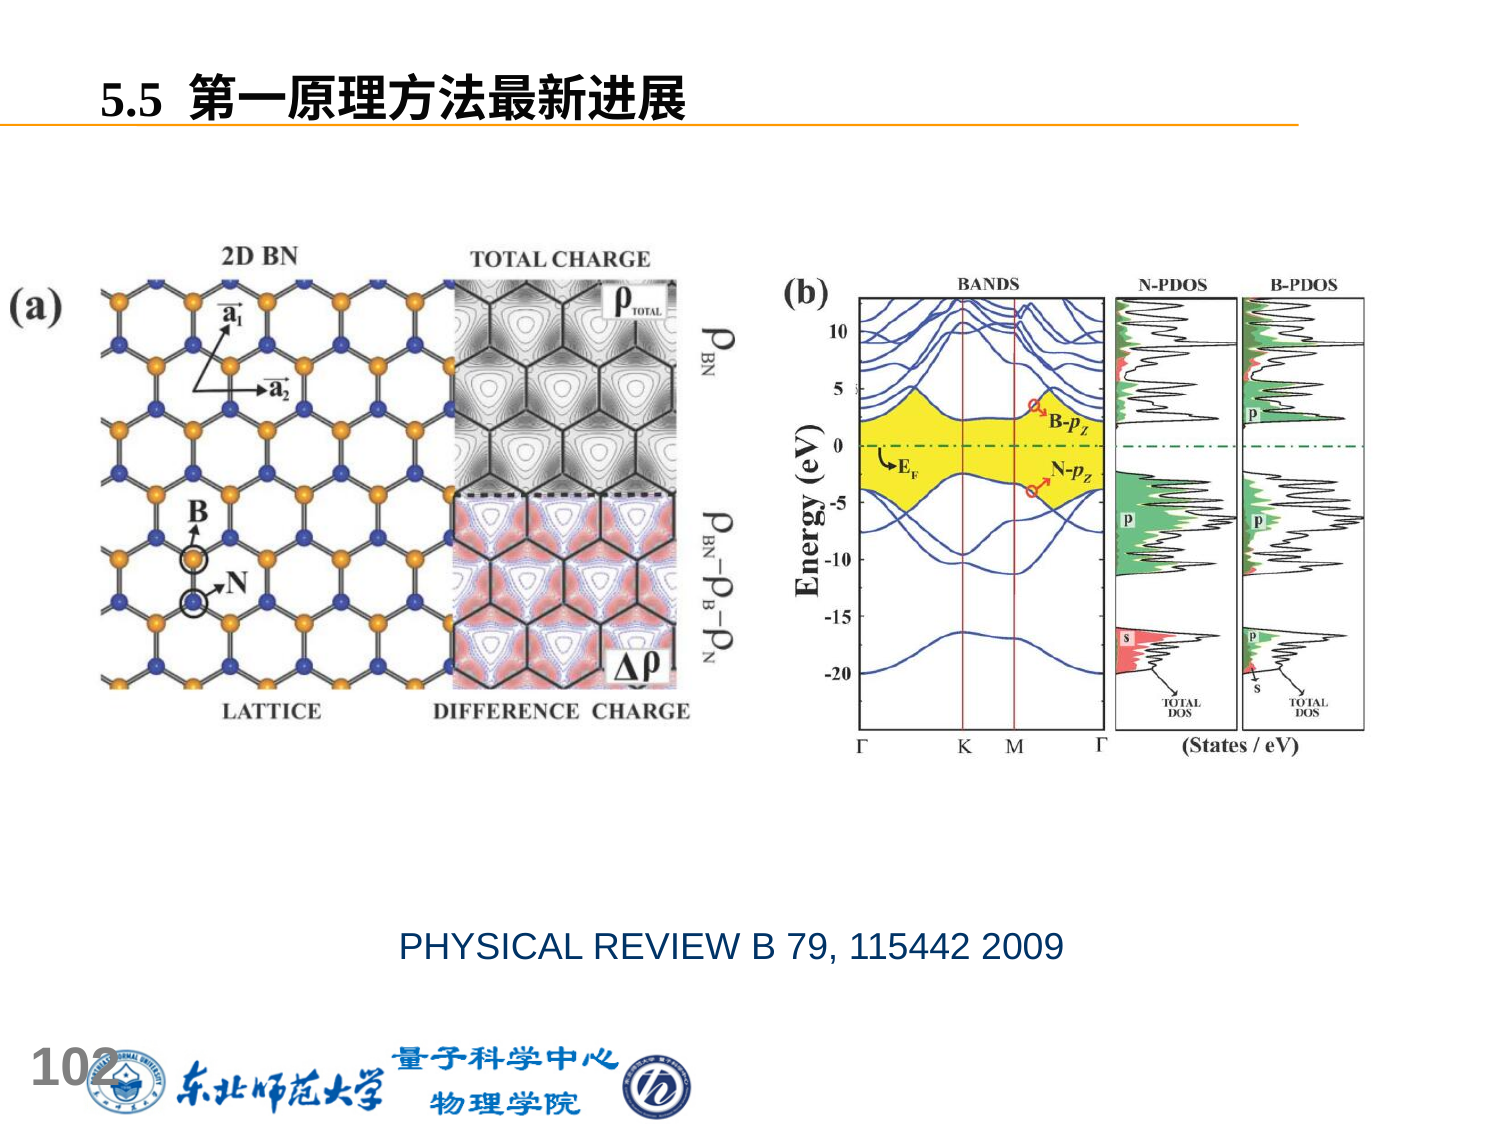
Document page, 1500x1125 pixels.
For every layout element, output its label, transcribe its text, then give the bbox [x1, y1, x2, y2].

text_box PHYSICAL REVIEW B 79, 115442 2009 [383, 914, 1090, 975]
picture [0, 0, 1500, 1125]
slide_number 102 [13, 1023, 138, 1105]
text_box 5.5 第一原理方法最新进展 [85, 34, 703, 134]
